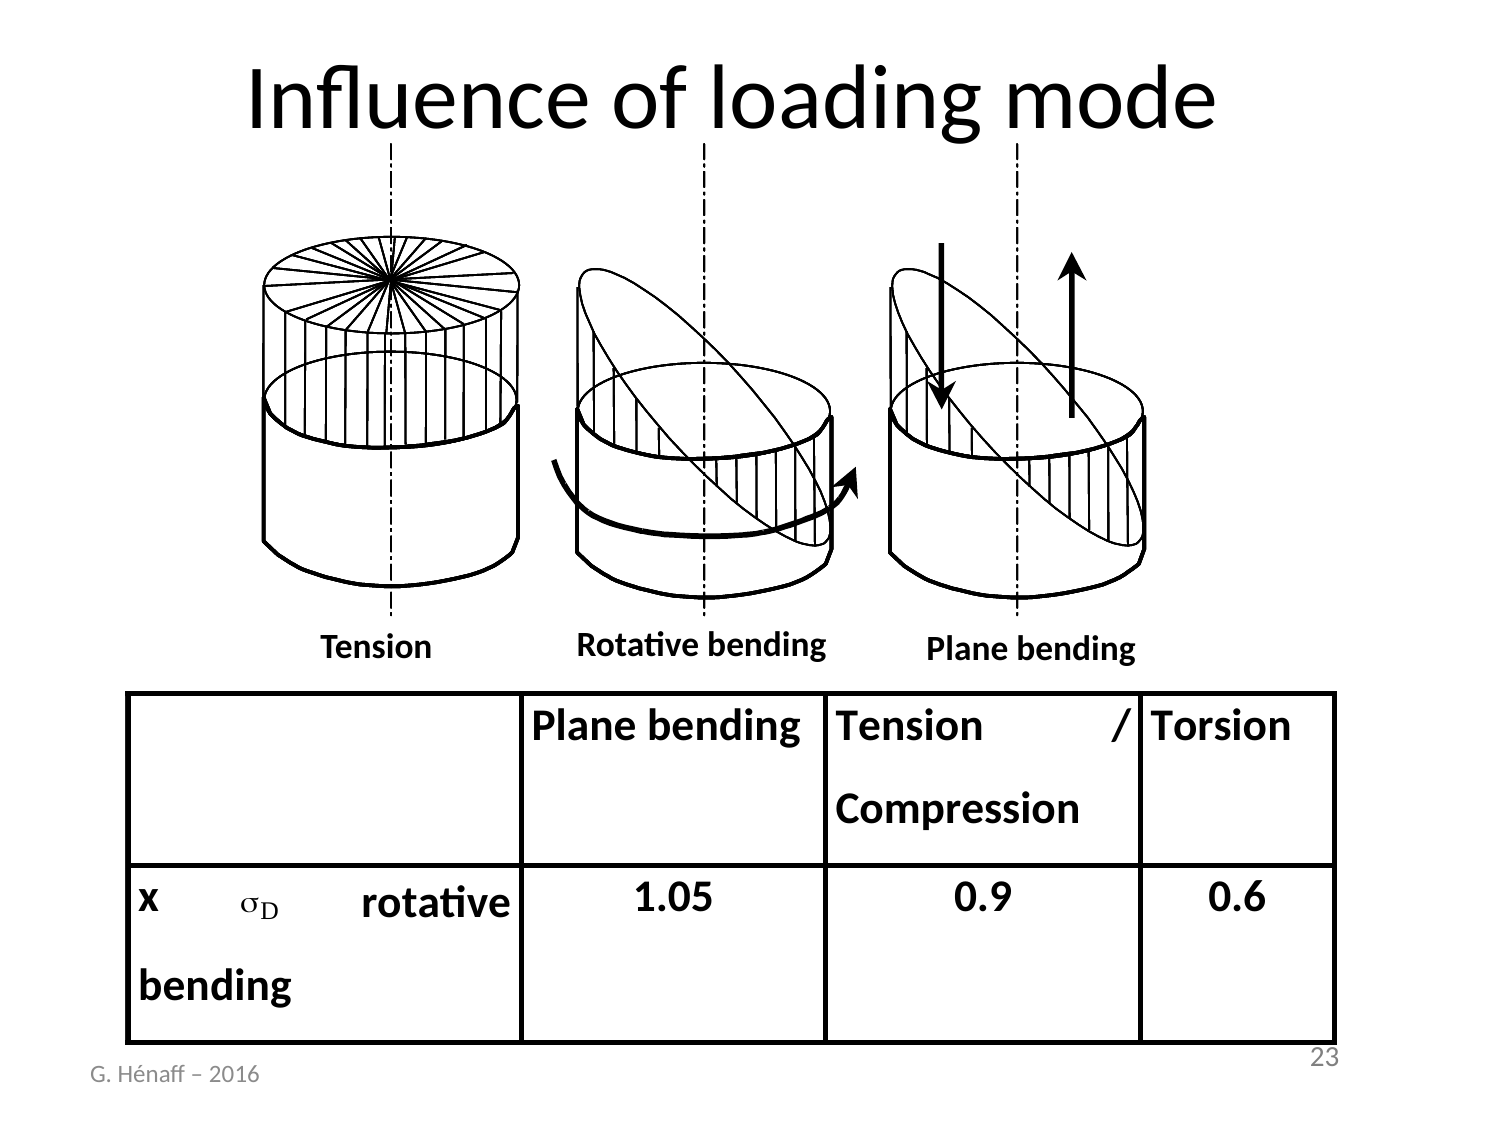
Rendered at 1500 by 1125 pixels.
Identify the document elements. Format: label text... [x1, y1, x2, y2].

slide_number G. Hénaff – 2016 [75, 1042, 121, 1103]
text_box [125, 690, 1341, 1100]
title Influence of loading mode [57, 0, 1408, 186]
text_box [260, 142, 1187, 710]
